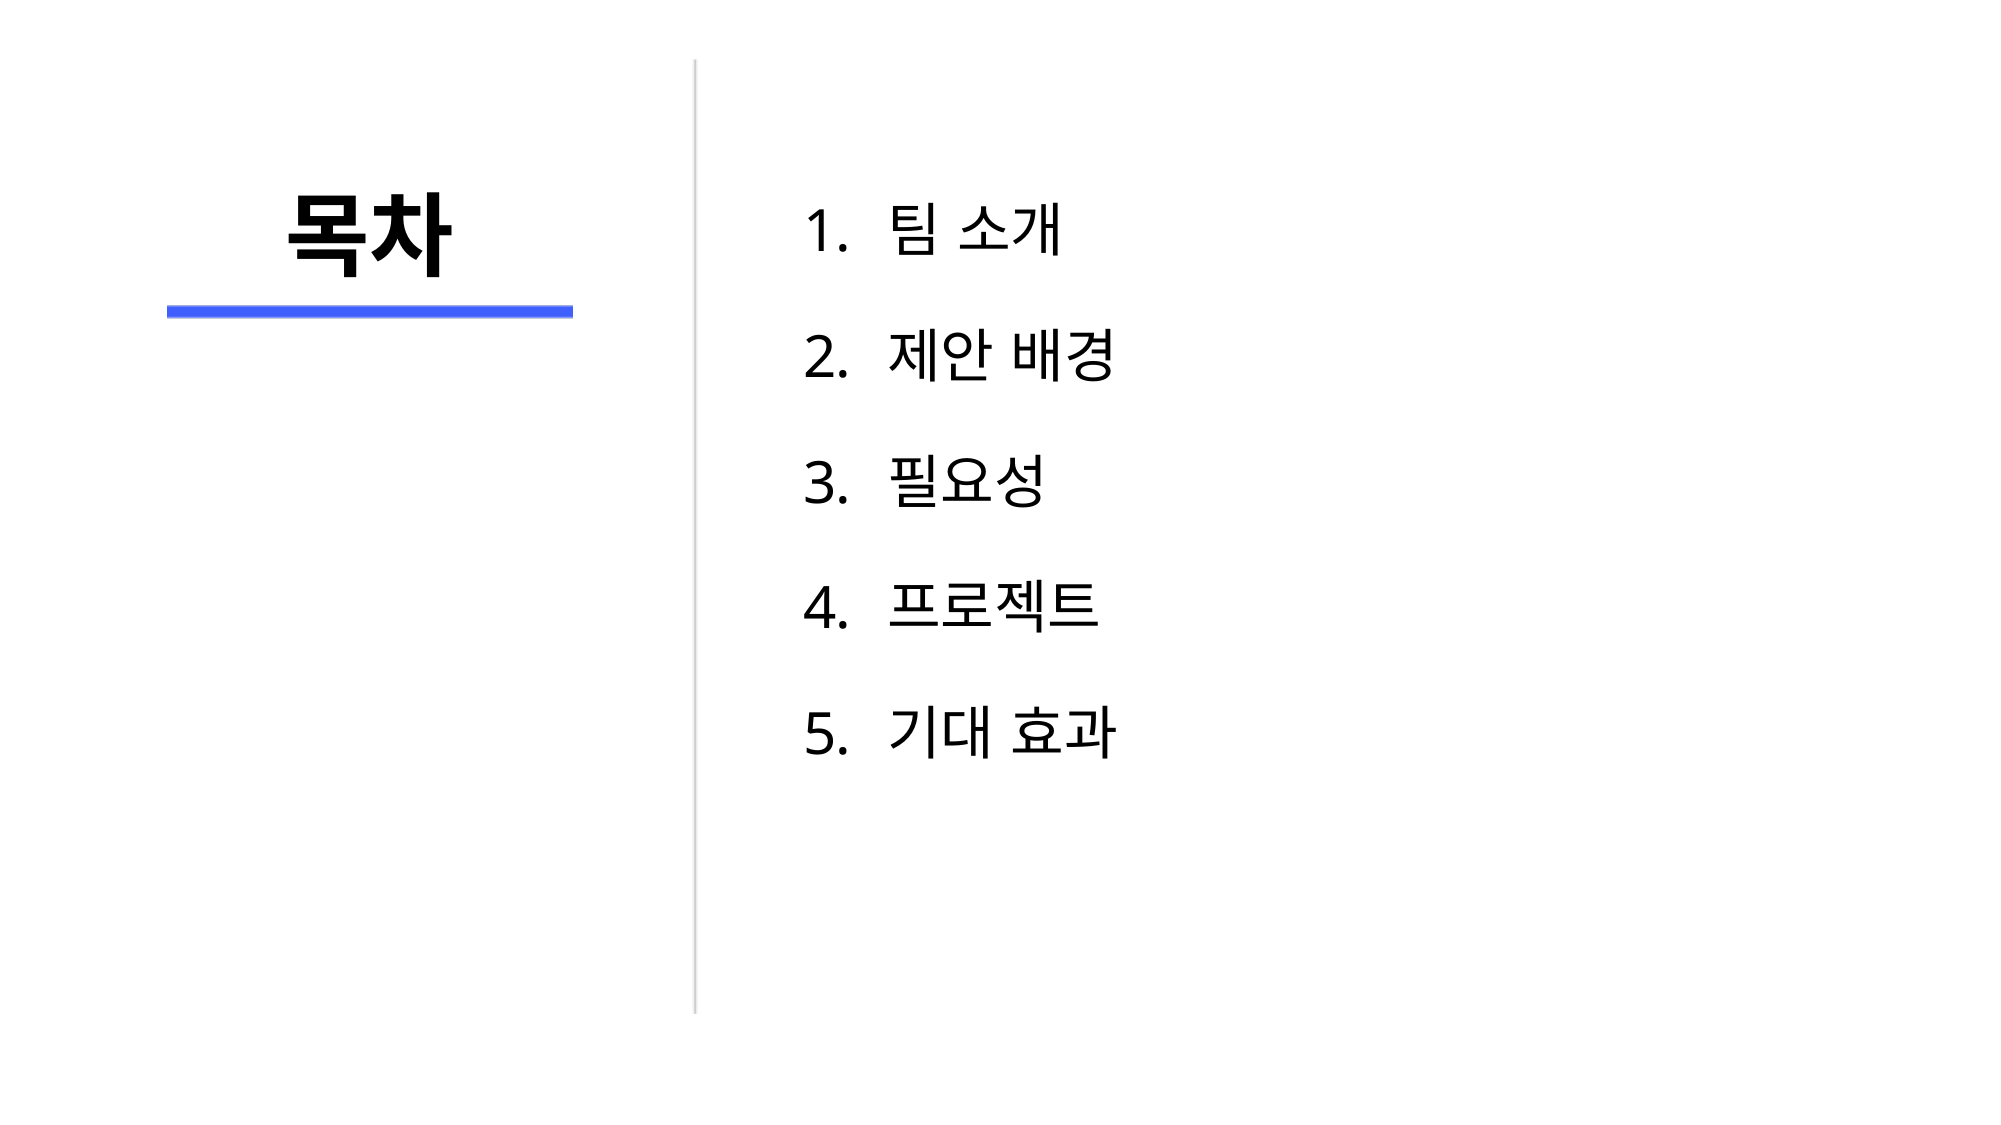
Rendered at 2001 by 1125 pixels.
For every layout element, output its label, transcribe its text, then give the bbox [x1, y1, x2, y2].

title 목차 [137, 59, 603, 420]
list 팀 소개 제안 배경 필요성 프로젝트 기대 효과 [788, 59, 1863, 1014]
picture [692, 60, 698, 1013]
